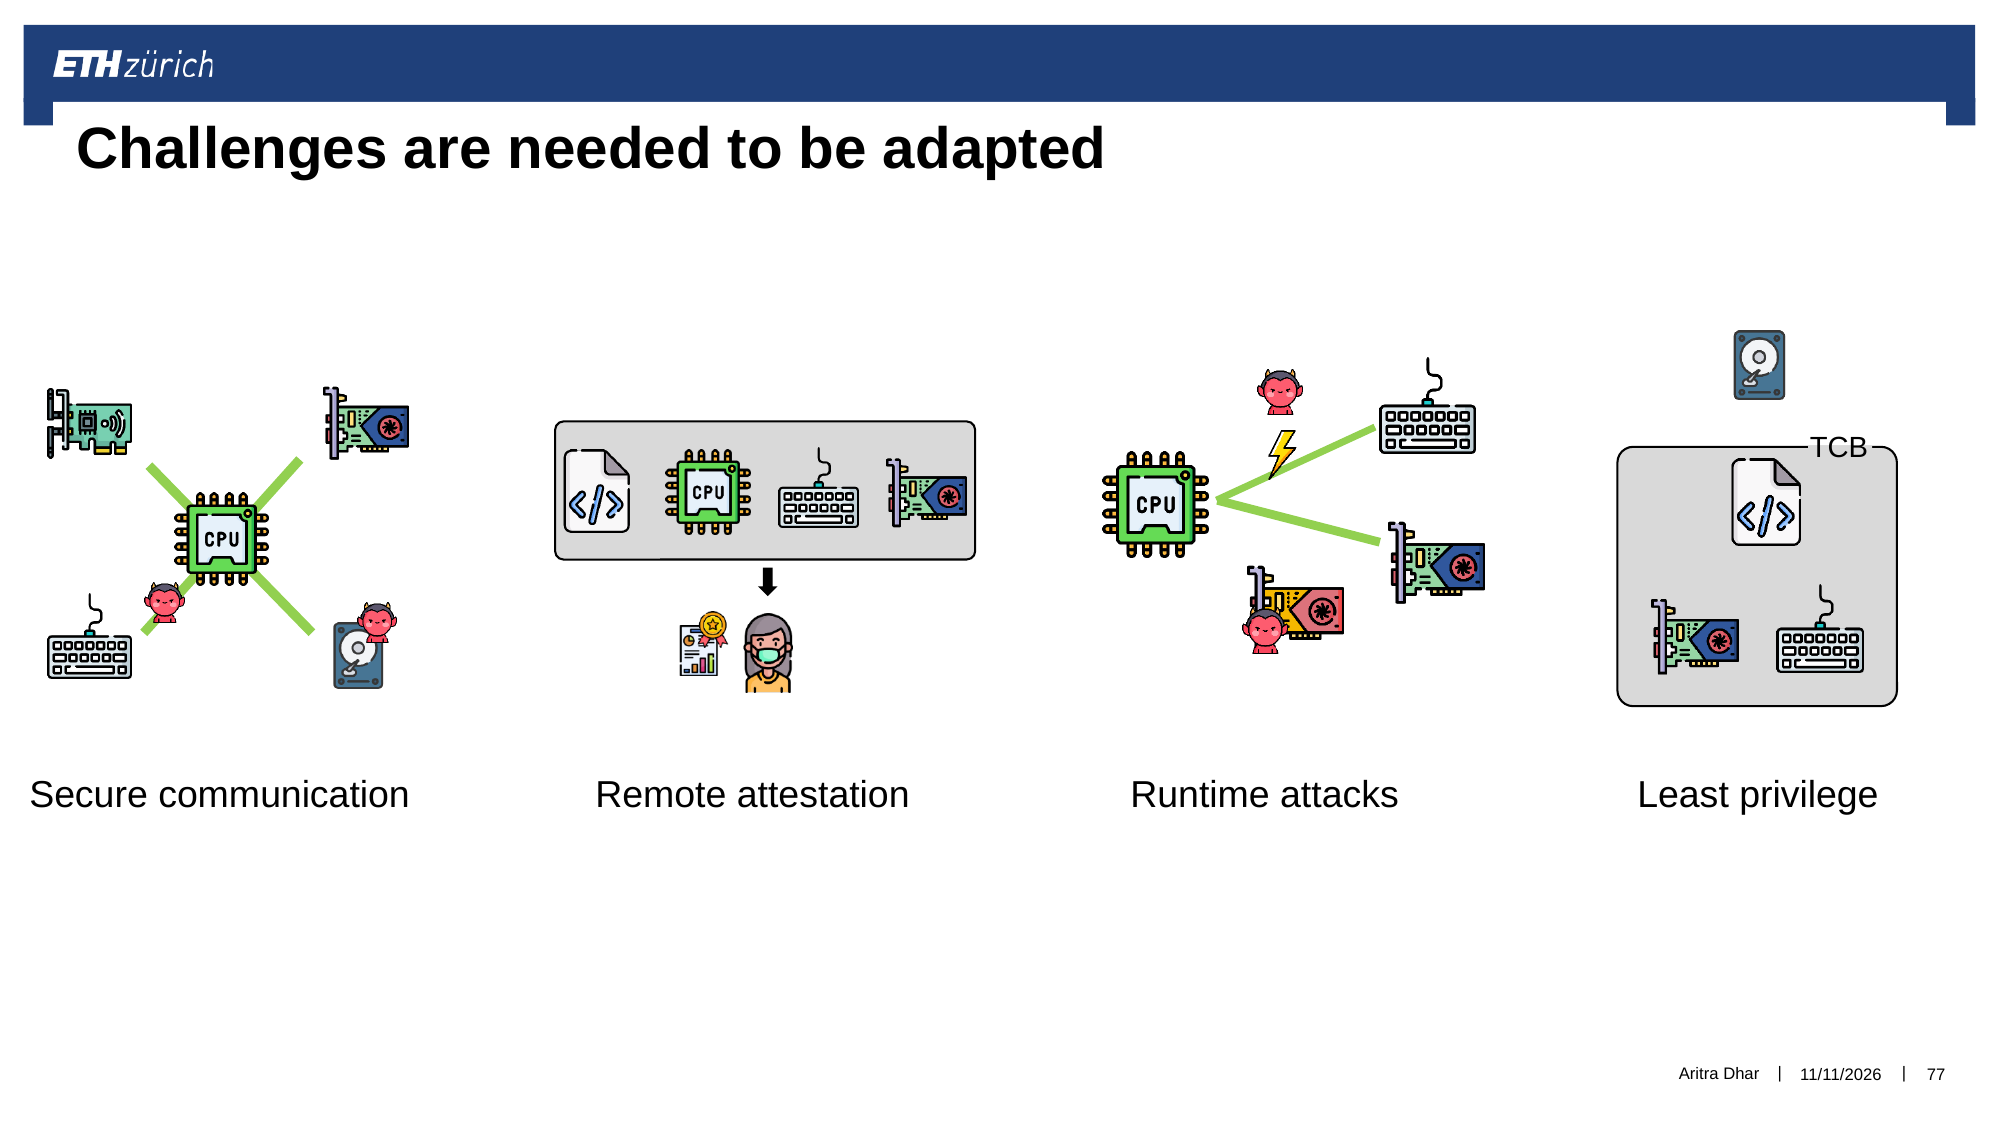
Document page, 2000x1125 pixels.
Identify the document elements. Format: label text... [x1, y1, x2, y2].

text_box Remote attestation [580, 762, 925, 823]
title Challenges are needed to be adapted [53, 101, 1946, 262]
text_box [47, 380, 409, 690]
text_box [1617, 330, 1898, 707]
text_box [554, 421, 976, 693]
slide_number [1790, 1034, 1892, 1112]
text_box Least privilege [1622, 762, 1894, 823]
text_box Secure communication [14, 762, 425, 823]
footer Aritra Dhar [999, 1034, 1760, 1111]
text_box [1102, 357, 1485, 656]
slide_number 77 [1906, 1034, 1966, 1112]
text_box Runtime attacks [1115, 762, 1414, 823]
